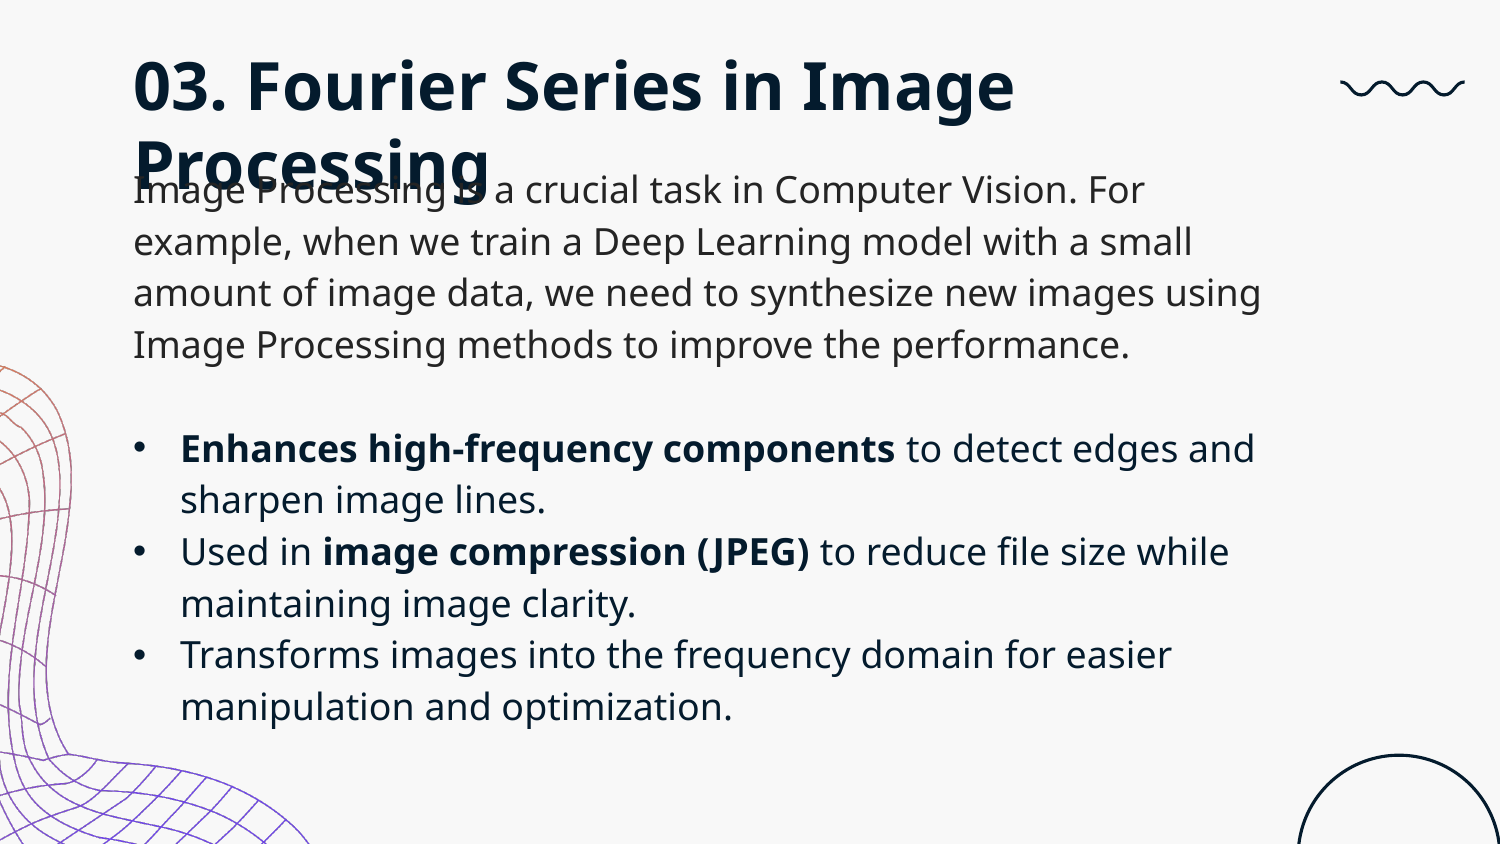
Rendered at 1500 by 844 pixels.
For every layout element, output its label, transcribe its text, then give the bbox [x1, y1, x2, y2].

picture [0, 337, 409, 844]
subtitle Image Processing is a crucial task in Computer Vision. For example, when we train a Deep Learning model with a small amount of image data, we need to synthesize new images using Image Processing methods to improve the performance. Enhances high-frequency components to detect edges and sharpen image lines. Used in image compression (JPEG) to reduce file size while maintaining image clarity. Transforms images into the frequency domain for easier manipulation and optimization. [118, 144, 1327, 759]
title 03. Fourier Series in Image Processing [118, 28, 1382, 123]
